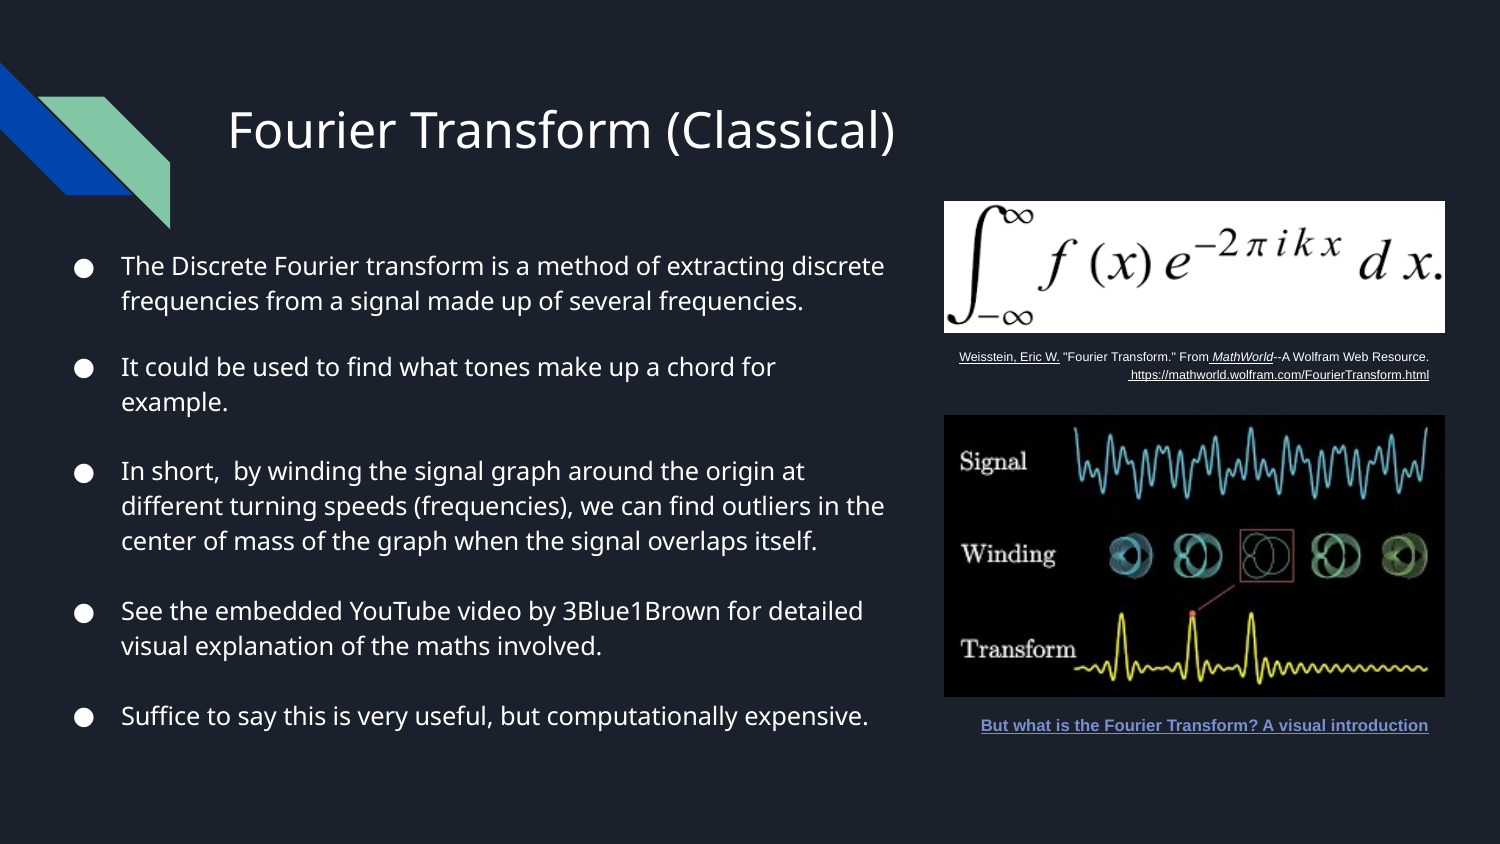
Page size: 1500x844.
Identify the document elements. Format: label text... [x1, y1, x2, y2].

list The Discrete Fourier transform is a method of extracting discrete frequencies from a signal made up of several frequencies. It could be used to find what tones make up a chord for example. In short, by winding the signal graph around the origin at different turning speeds (frequencies), we can find outliers in the center of mass of the graph when the signal overlaps itself. See the embedded YouTube video by 3Blue1Brown for detailed visual explanation of the maths involved. Suffice to say this is very useful, but computationally expensive. [35, 231, 902, 825]
text_box But what is the Fourier Transform? A visual introduction [944, 705, 1445, 744]
title Fourier Transform (Classical) [212, 83, 1368, 215]
text_box Weisstein, Eric W. "Fourier Transform." From MathWorld--A Wolfram Web Resource. https://mathworld.wolfram.com/FourierTransform.html [944, 340, 1445, 401]
picture [944, 200, 1445, 333]
picture [944, 415, 1445, 698]
